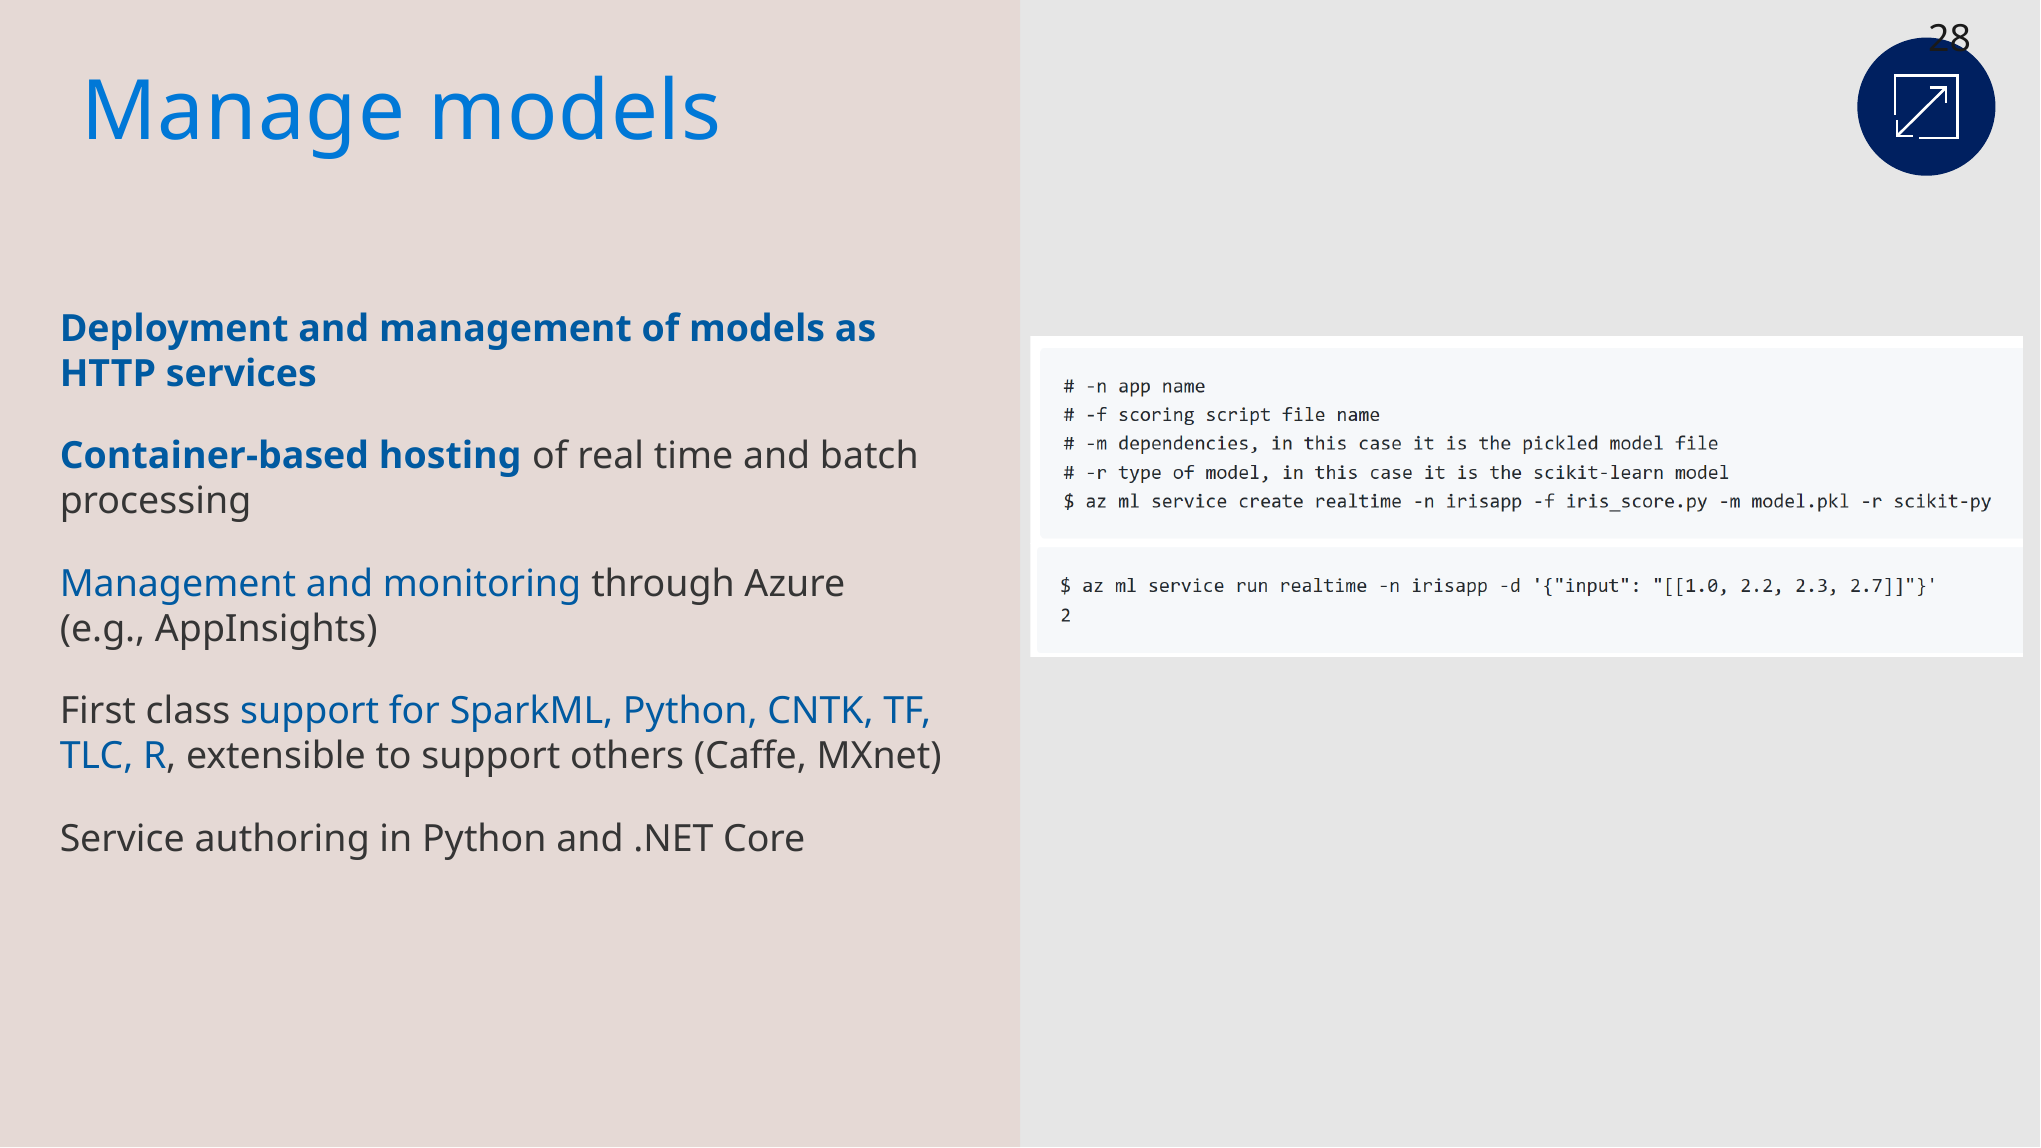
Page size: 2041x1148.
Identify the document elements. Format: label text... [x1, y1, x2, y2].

title Manage models [57, 52, 996, 204]
text_box 28 [1898, 0, 2041, 84]
text_box Deployment and management of models as HTTP services Container-based hosting of real time and batch processing Management and monitoring through Azure (e.g., AppInsights) First class support for SparkML, Python, CNTK, TF, TLC, R, extensible to support others (Caffe, MXnet) Service authoring in Python and .NET Core [45, 273, 996, 867]
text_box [1857, 37, 1996, 176]
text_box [1030, 335, 2024, 657]
